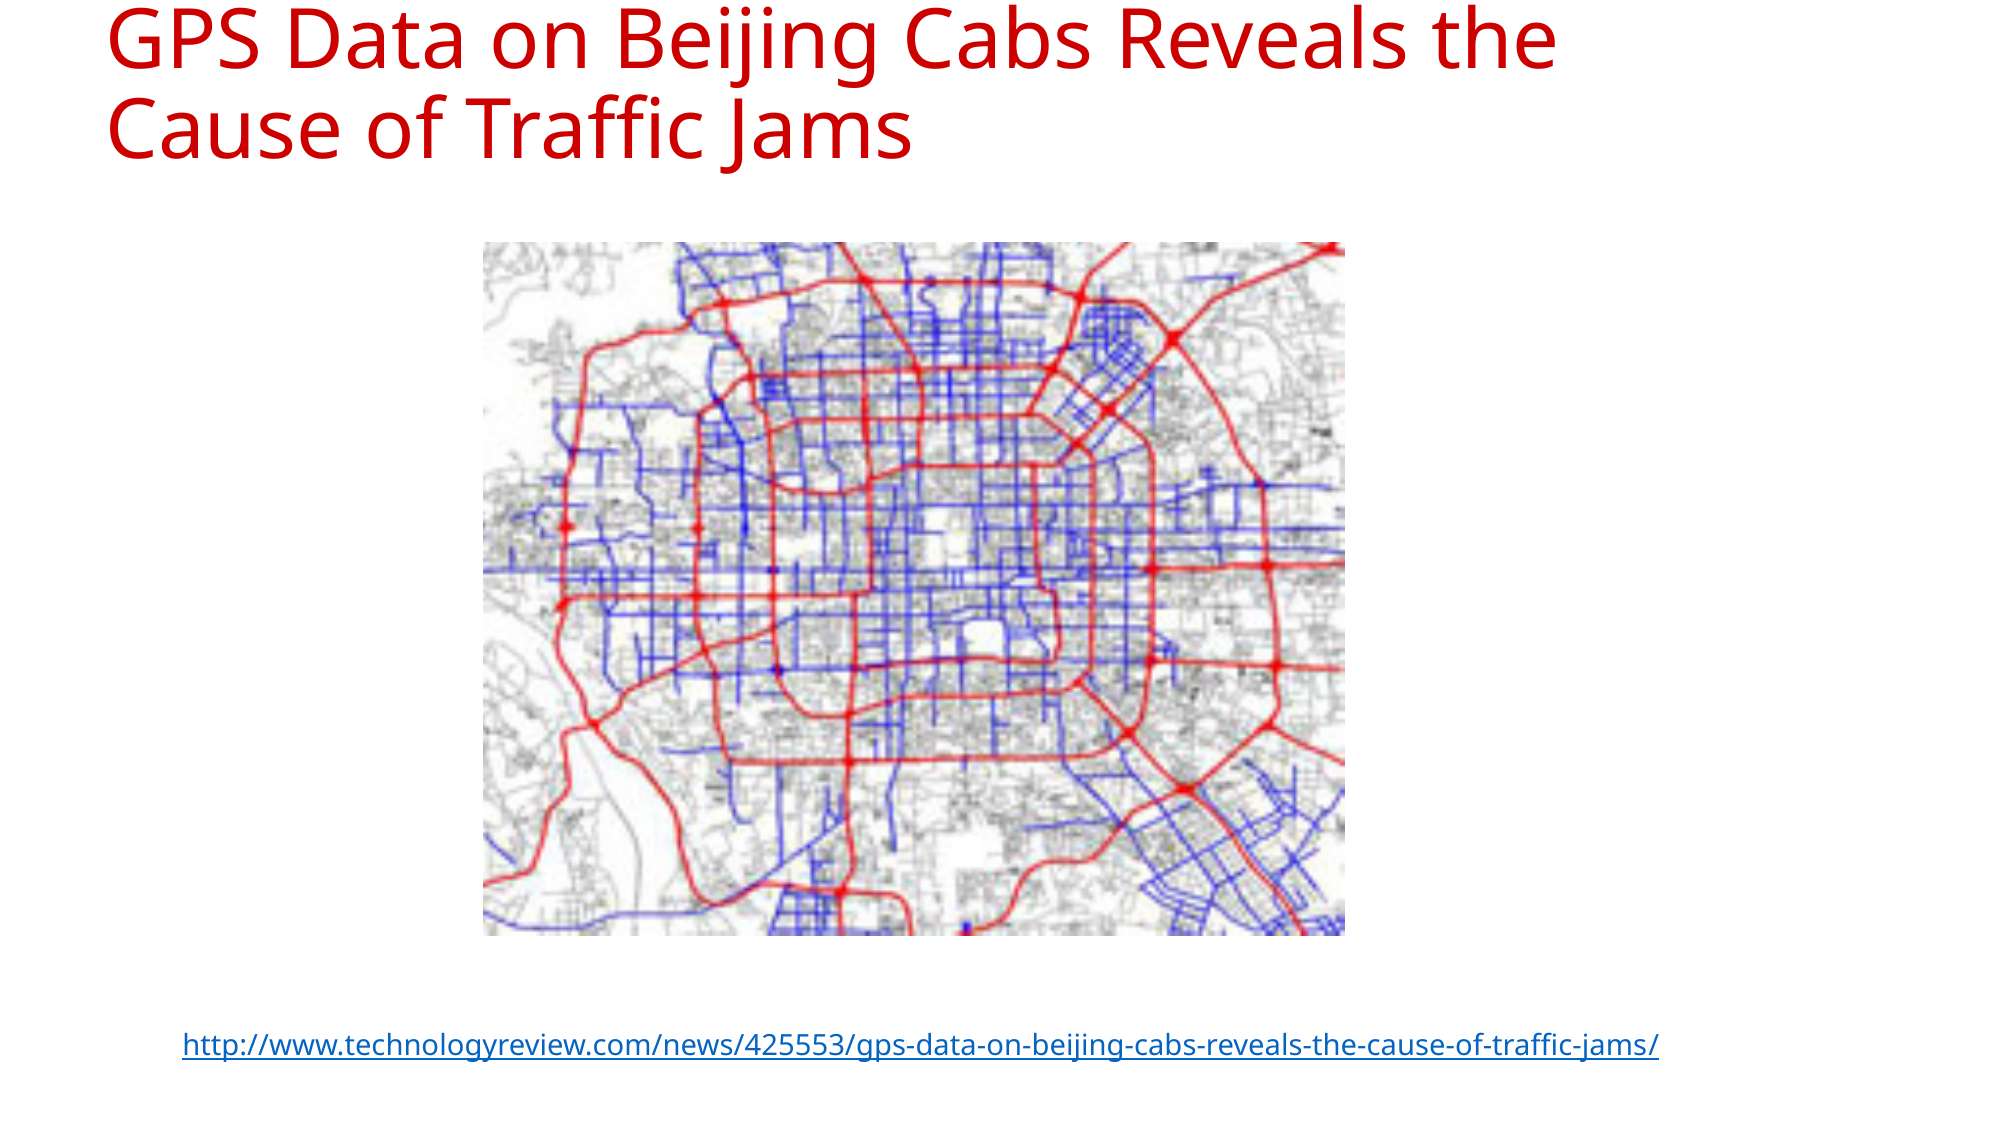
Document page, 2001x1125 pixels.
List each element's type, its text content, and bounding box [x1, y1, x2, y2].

list http://www.technologyreview.com/news/425553/gps-data-on-beijing-cabs-reveals-the-cause-of-traffic-jams/ [167, 997, 1690, 1125]
title GPS Data on Beijing Cabs Reveals the Cause of Traffic Jams [90, 0, 1816, 196]
picture [483, 242, 1346, 936]
